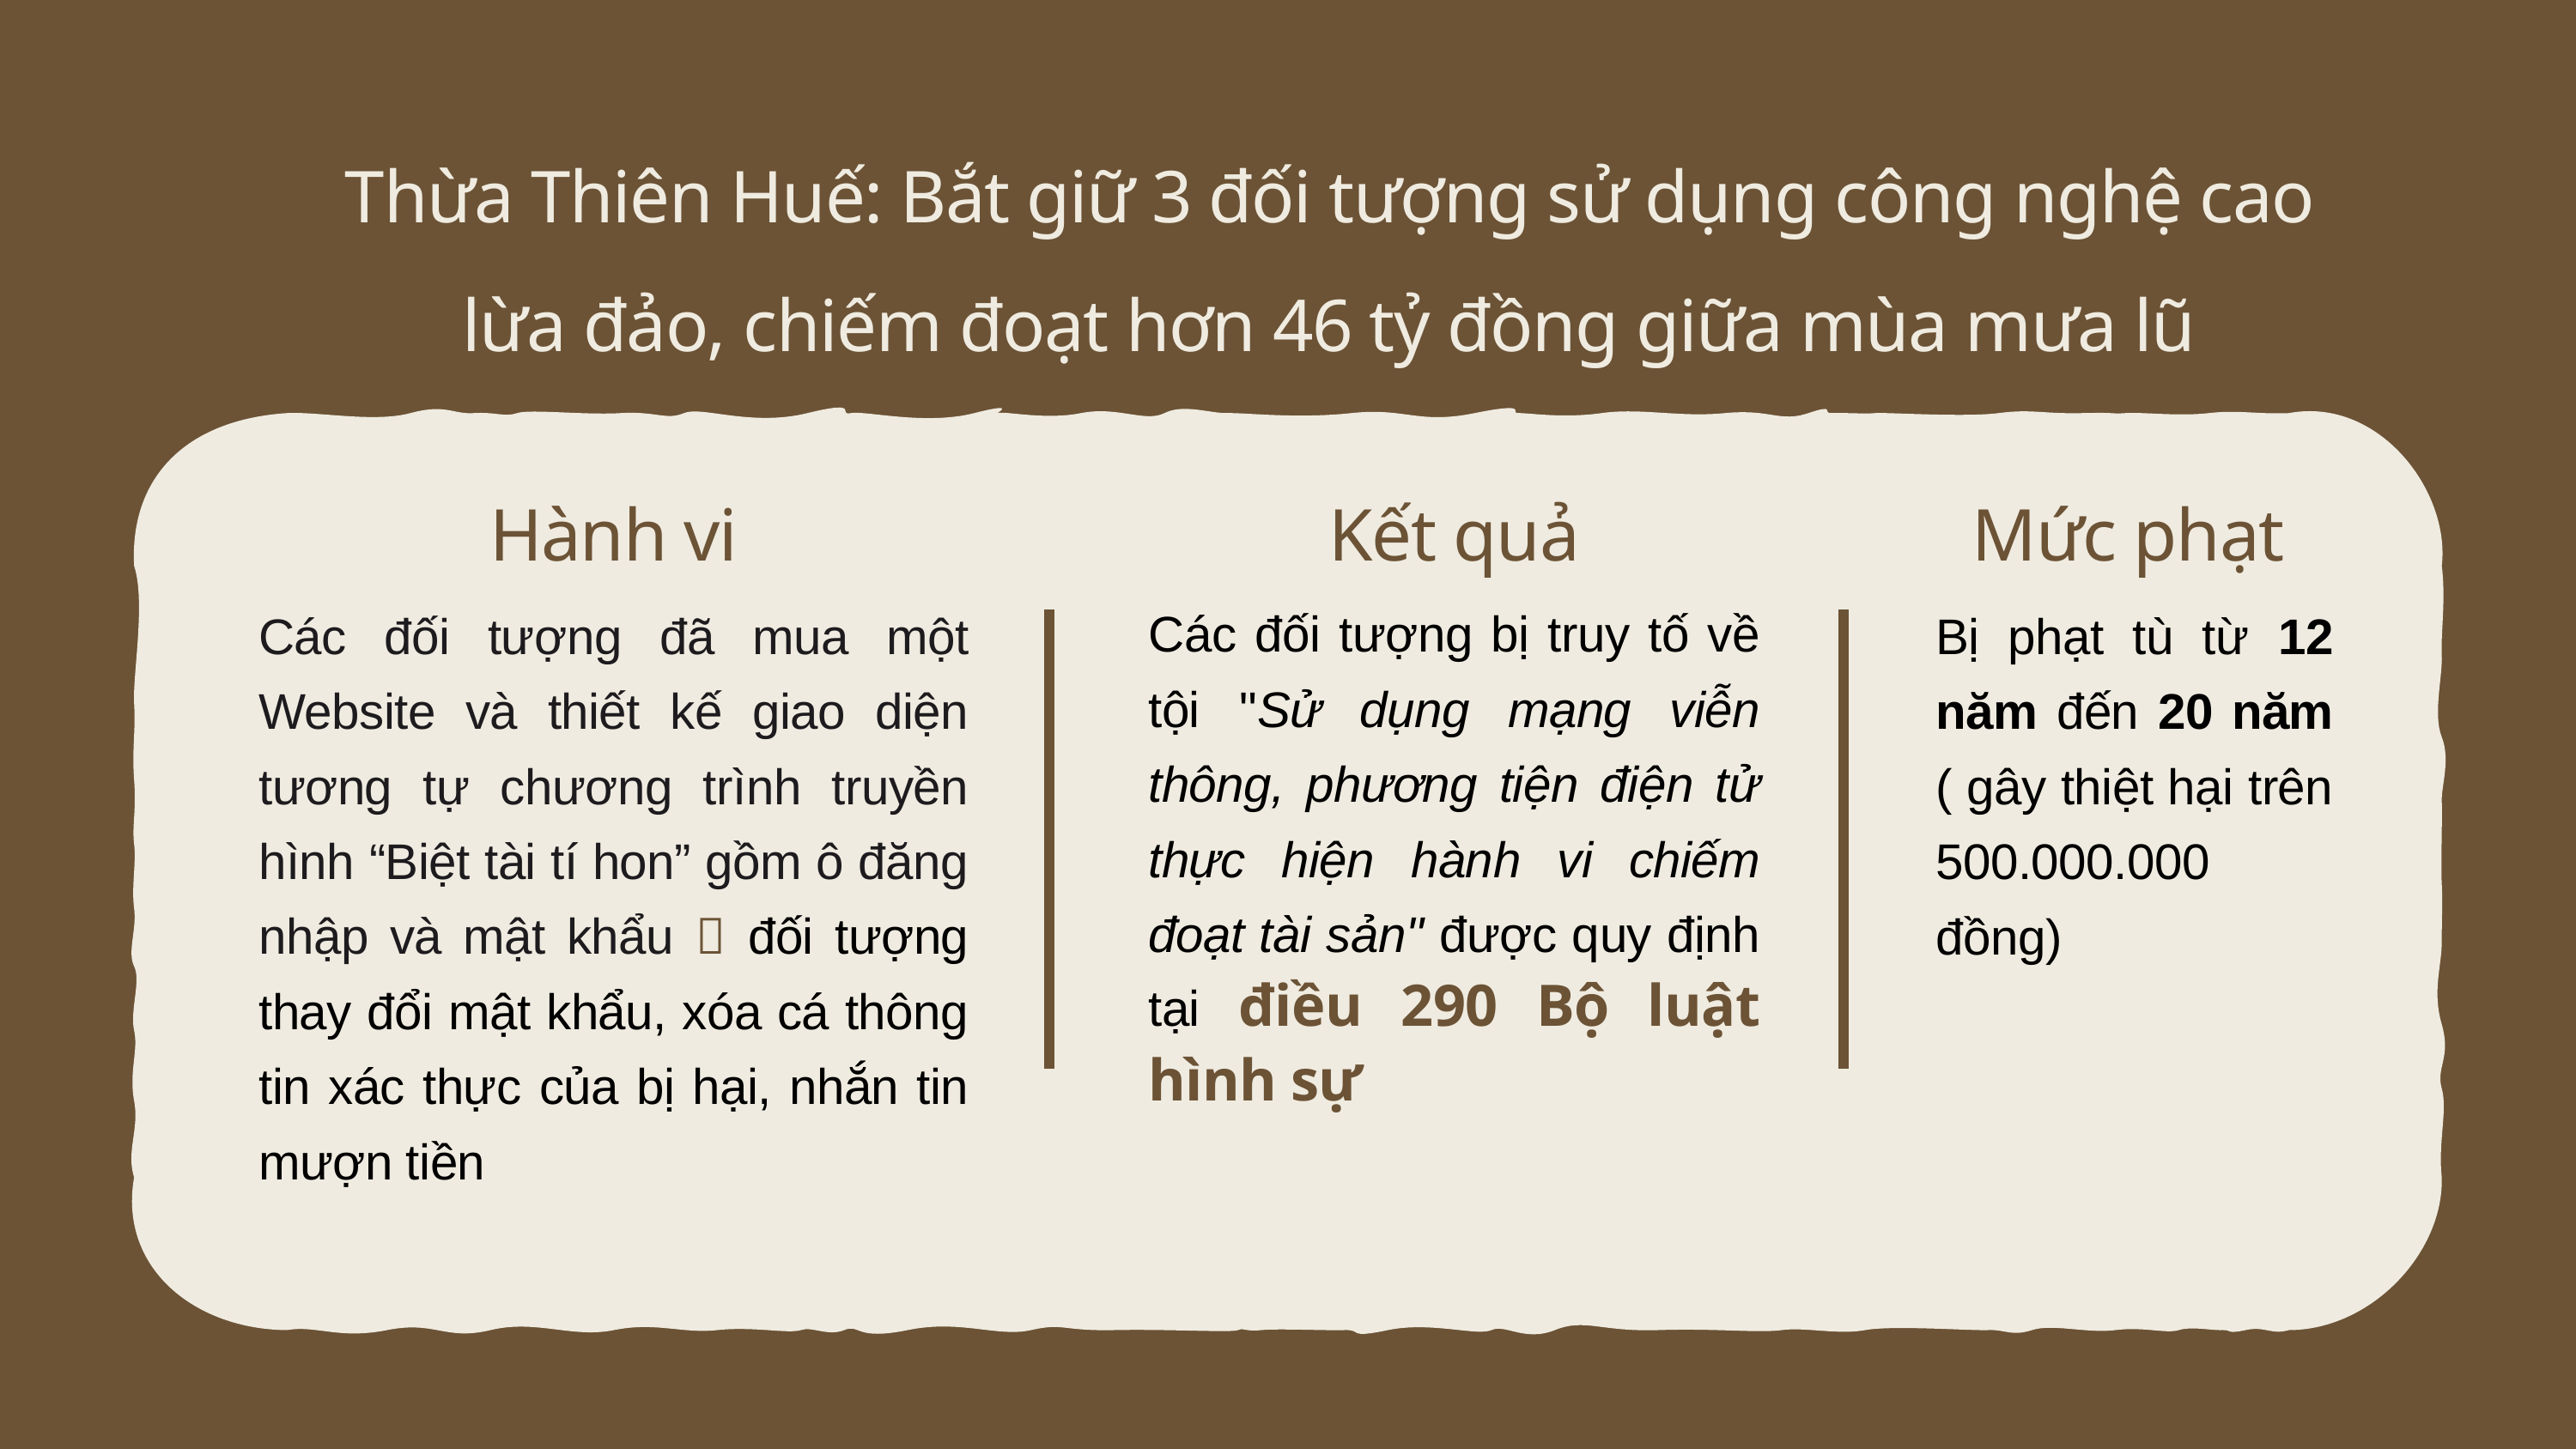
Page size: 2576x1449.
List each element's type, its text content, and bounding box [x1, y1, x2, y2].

text_box Các đối tượng bị truy tố về tội "Sử dụng mạng viễn thông, phương tiện điện tử thực hiện hành vi chiếm đoạt tài sản" được quy định tại điều 290 Bộ luật hình sự [1148, 586, 1760, 1113]
text_box Kết quả [1287, 446, 1621, 576]
text_box Bị phạt tù từ 12 năm đến 20 năm ( gây thiệt hại trên 500.000.000 đồng) [1935, 589, 2334, 965]
text_box Các đối tượng đã mua một Website và thiết kế giao diện tương tự chương trình truyền hình “Biệt tài tí hon” gồm ô đăng nhập và mật khẩu  đối tượng thay đổi mật khẩu, xóa cá thông tin xác thực của bị hại, nhắn tin mượn tiền [258, 589, 969, 1190]
text_box Thừa Thiên Huế: Bắt giữ 3 đối tượng sử dụng công nghệ cao lừa đảo, chiếm đoạt hơn 46 tỷ đồng giữa mùa mưa lũ [289, 108, 2371, 367]
text_box Hành vi [447, 446, 781, 576]
text_box Mức phạt [1962, 446, 2295, 576]
text_box [129, 406, 2446, 1336]
